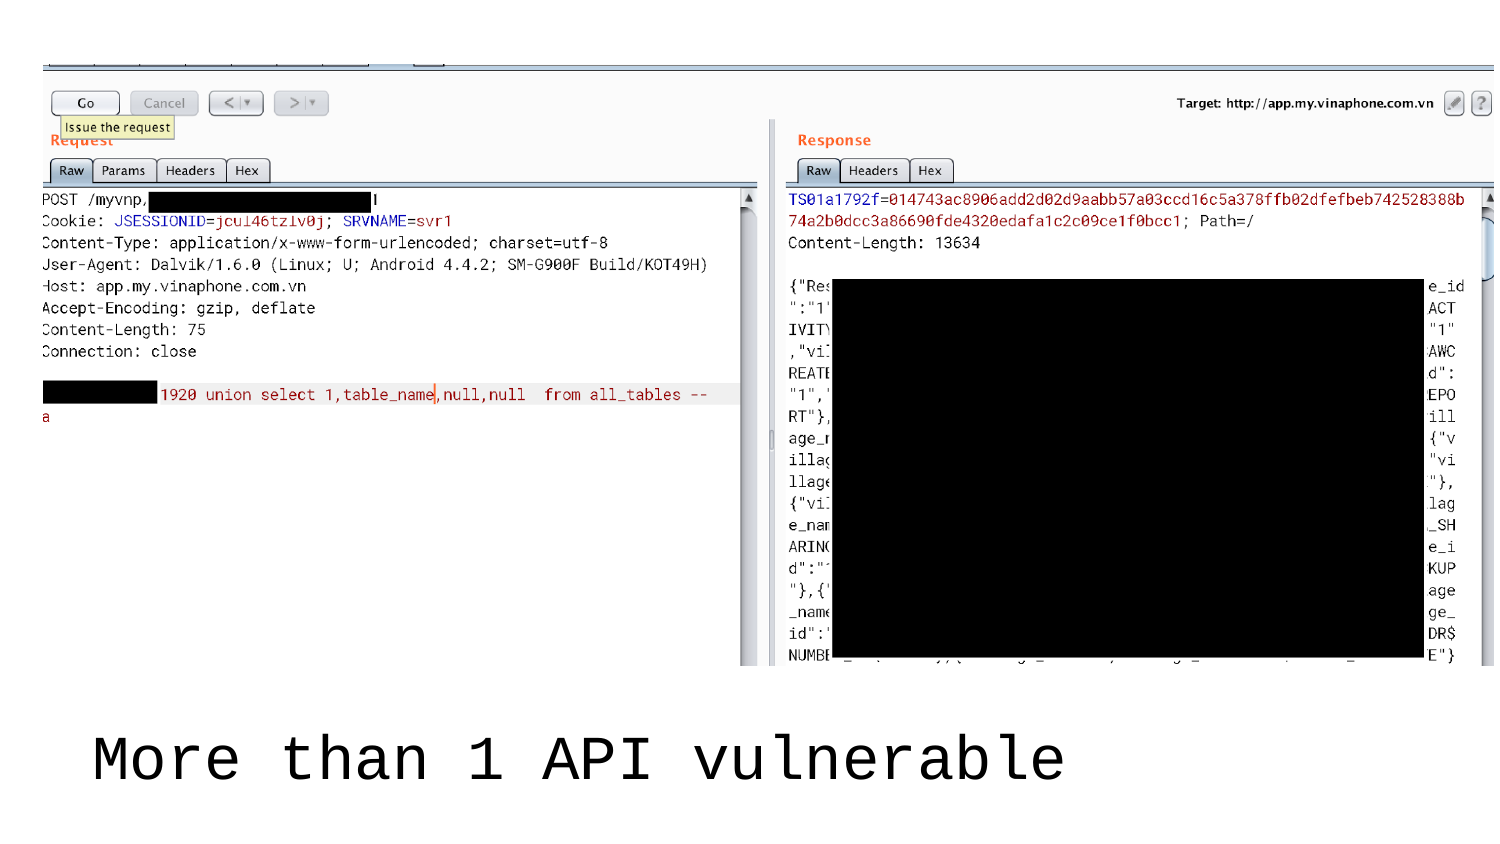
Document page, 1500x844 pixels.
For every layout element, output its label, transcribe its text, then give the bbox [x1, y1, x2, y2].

text_box More than 1 API vulnerable [77, 702, 1412, 792]
picture [43, 63, 1494, 667]
